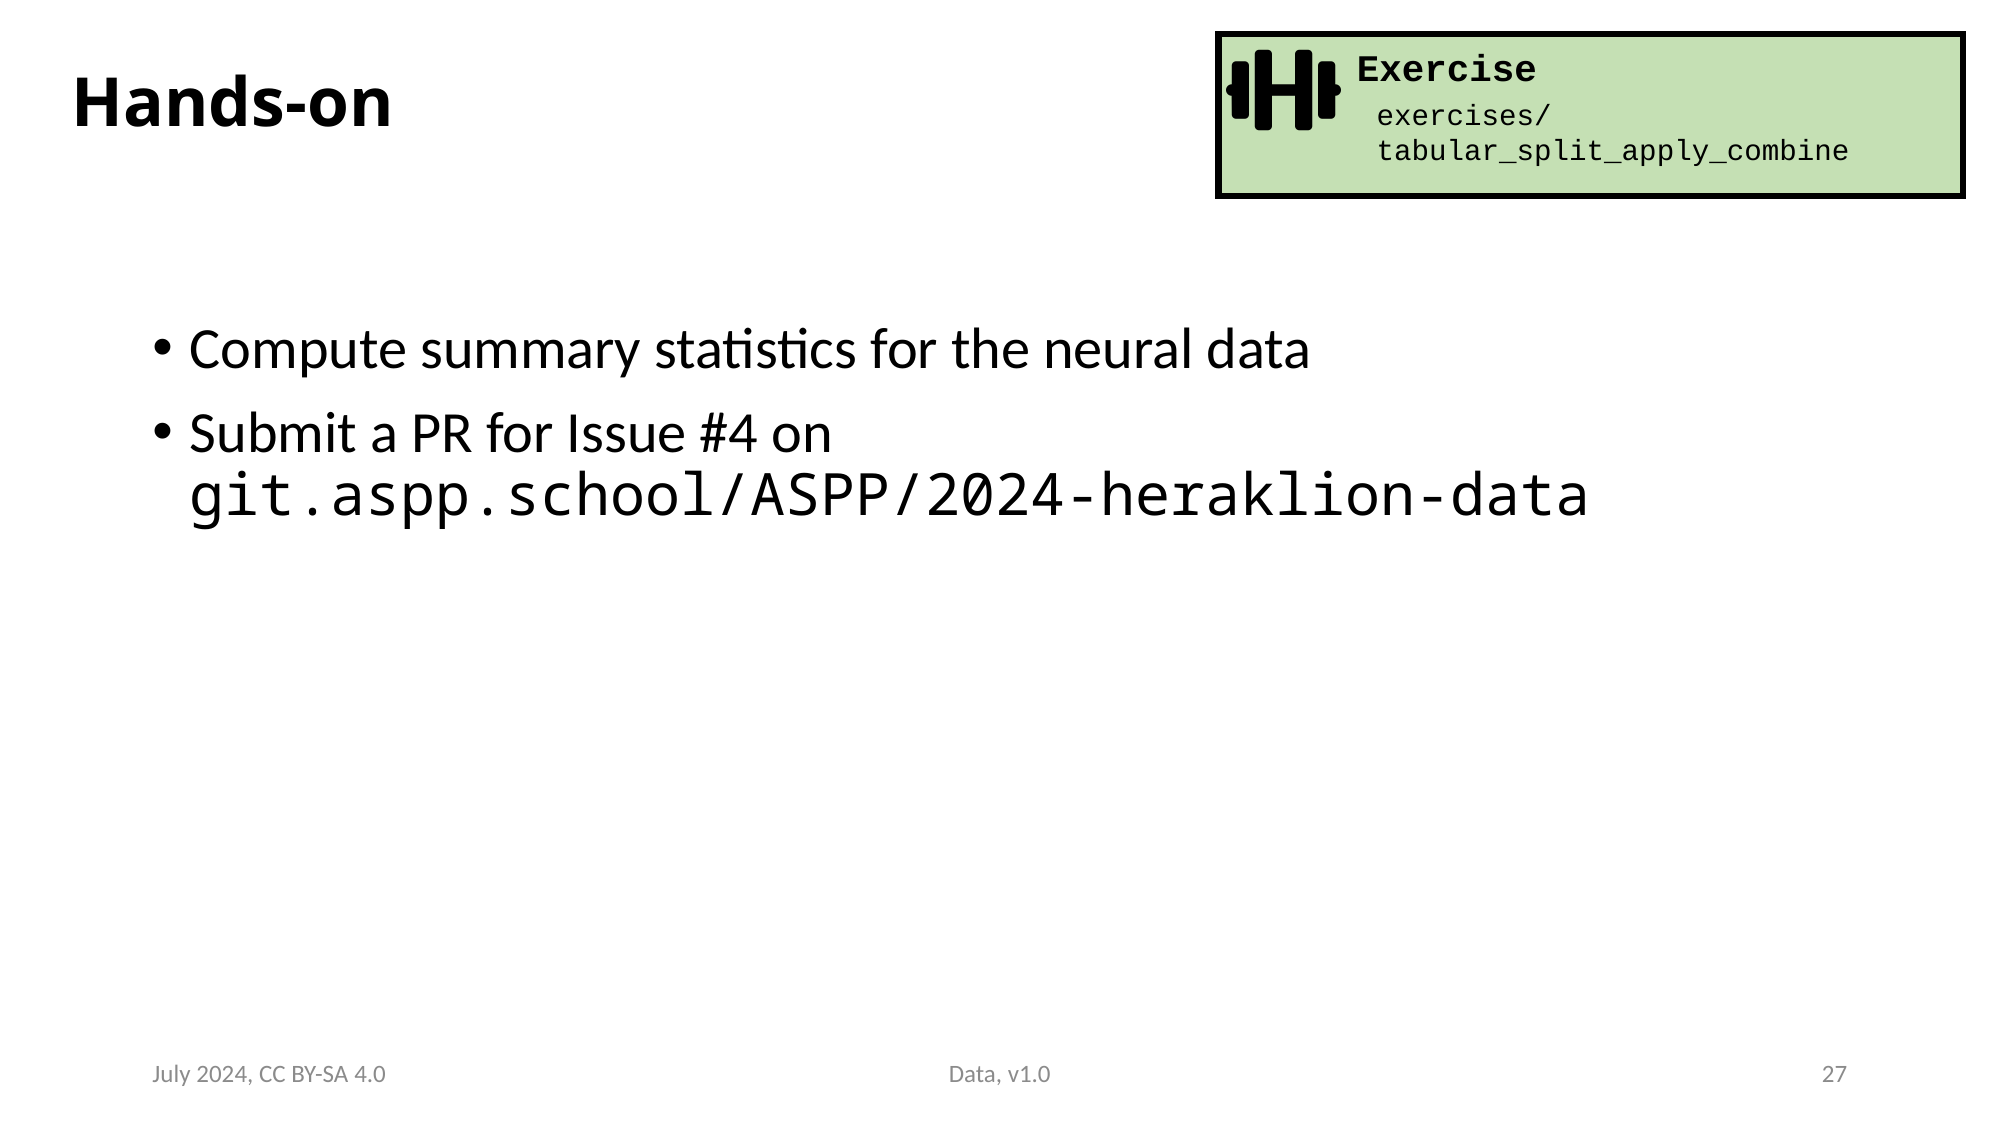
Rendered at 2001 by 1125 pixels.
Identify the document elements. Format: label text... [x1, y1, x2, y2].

picture [1226, 44, 1341, 137]
text_box exercises/ tabular_split_apply_combine [1361, 88, 1934, 174]
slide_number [137, 1042, 588, 1103]
slide_number 27 [1412, 1042, 1863, 1103]
list Compute summary statistics for the neural data Submit a PR for Issue #4 on git.aspp.school/ASPP/2024-heraklion-data [137, 219, 1863, 1014]
text_box [1217, 33, 1964, 197]
title Hands-on [56, 59, 1189, 217]
text_box Exercise [1300, 36, 1593, 97]
footer Data, v1.0 [662, 1042, 1338, 1103]
